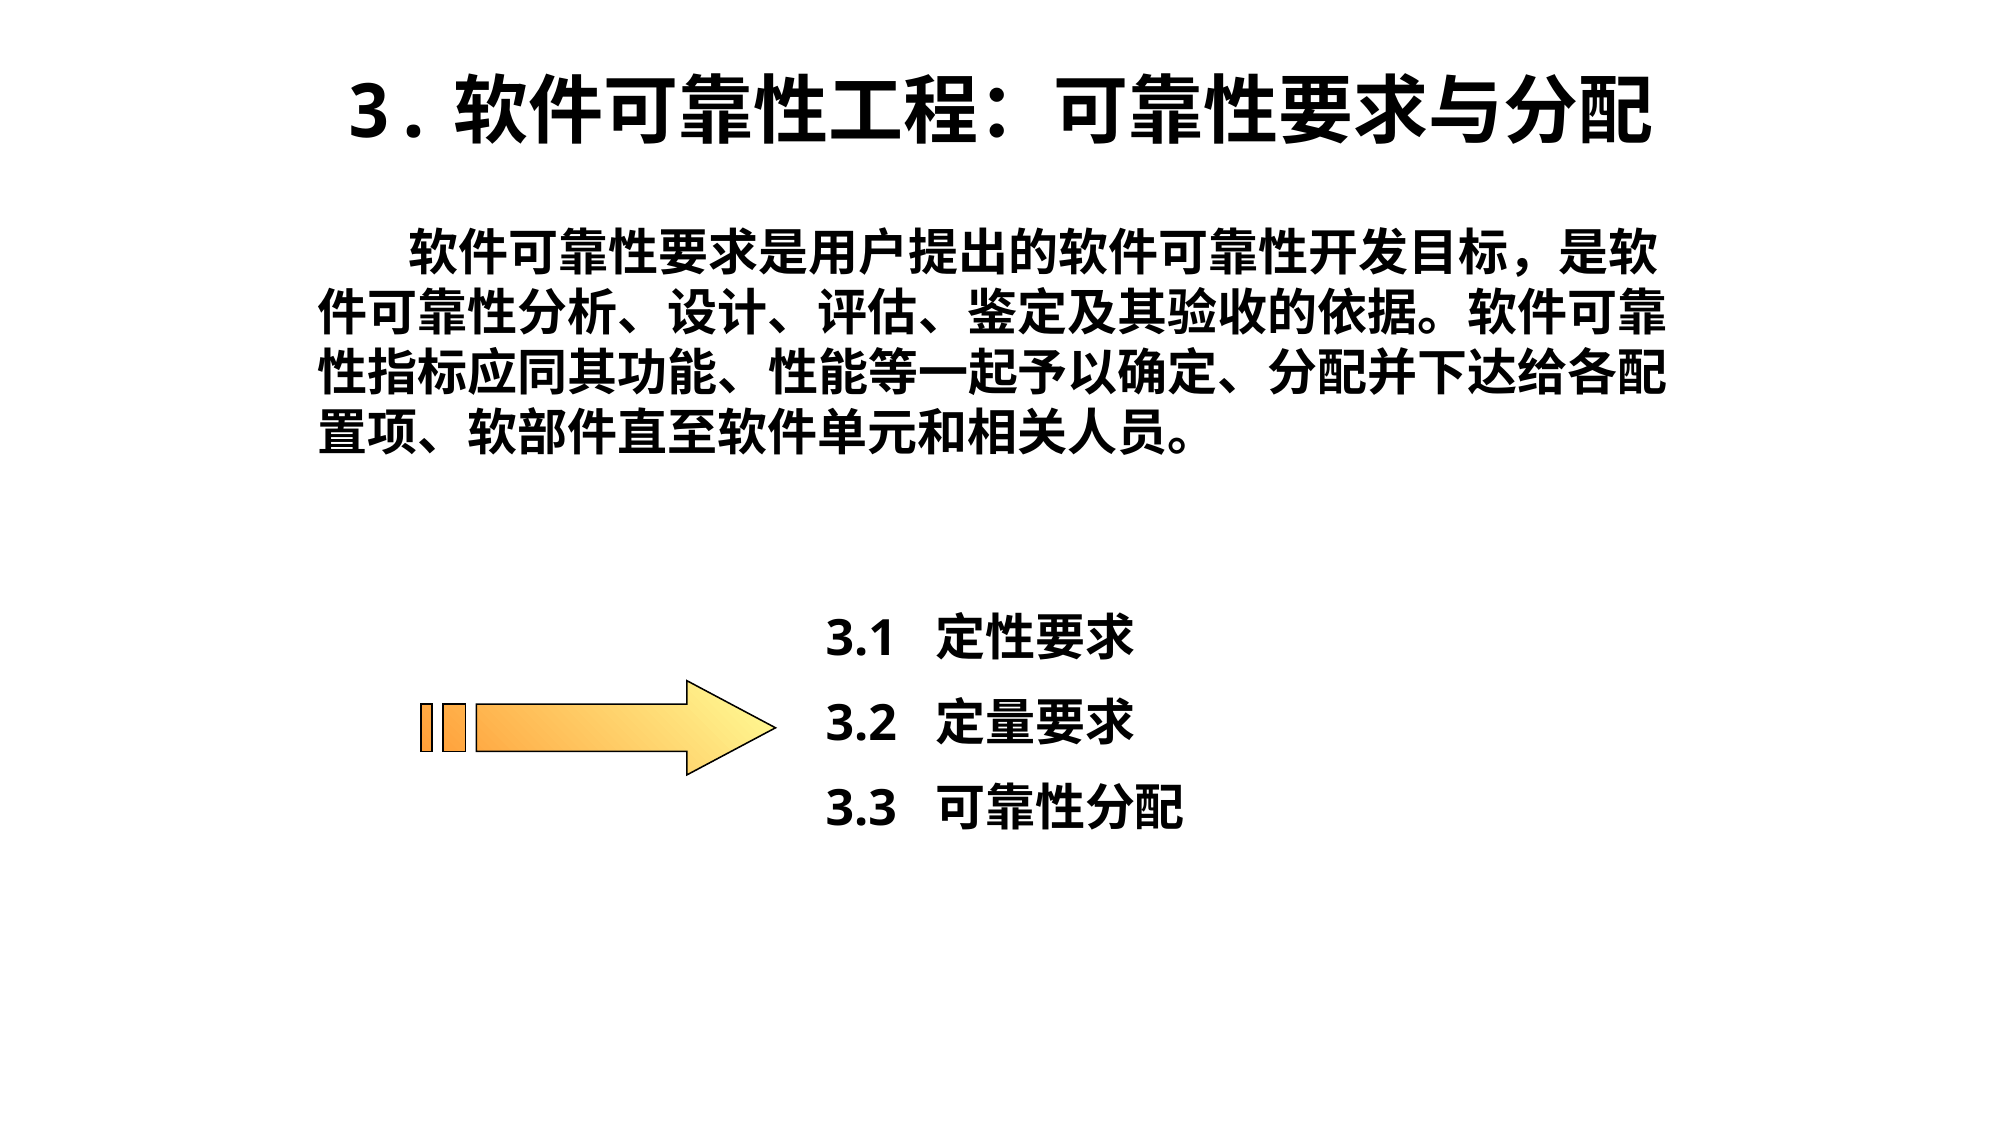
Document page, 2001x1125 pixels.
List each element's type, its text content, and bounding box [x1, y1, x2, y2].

text_box [476, 680, 776, 775]
text_box 软件可靠性要求是用户提出的软件可靠性开发目标，是软件可靠性分析、设计、评估、鉴定及其验收的依据。软件可靠性指标应同其功能、性能等一起予以确定、分配并下达给各配置项、软部件直至软件单元和相关人员。 [303, 213, 1709, 468]
text_box [421, 704, 433, 752]
text_box 3.1 定性要求 3.2 定量要求 3.3 可靠性分配 [810, 597, 1532, 843]
text_box [443, 704, 466, 752]
text_box 3.软件可靠性工程：可靠性要求与分配 [249, 54, 1750, 160]
